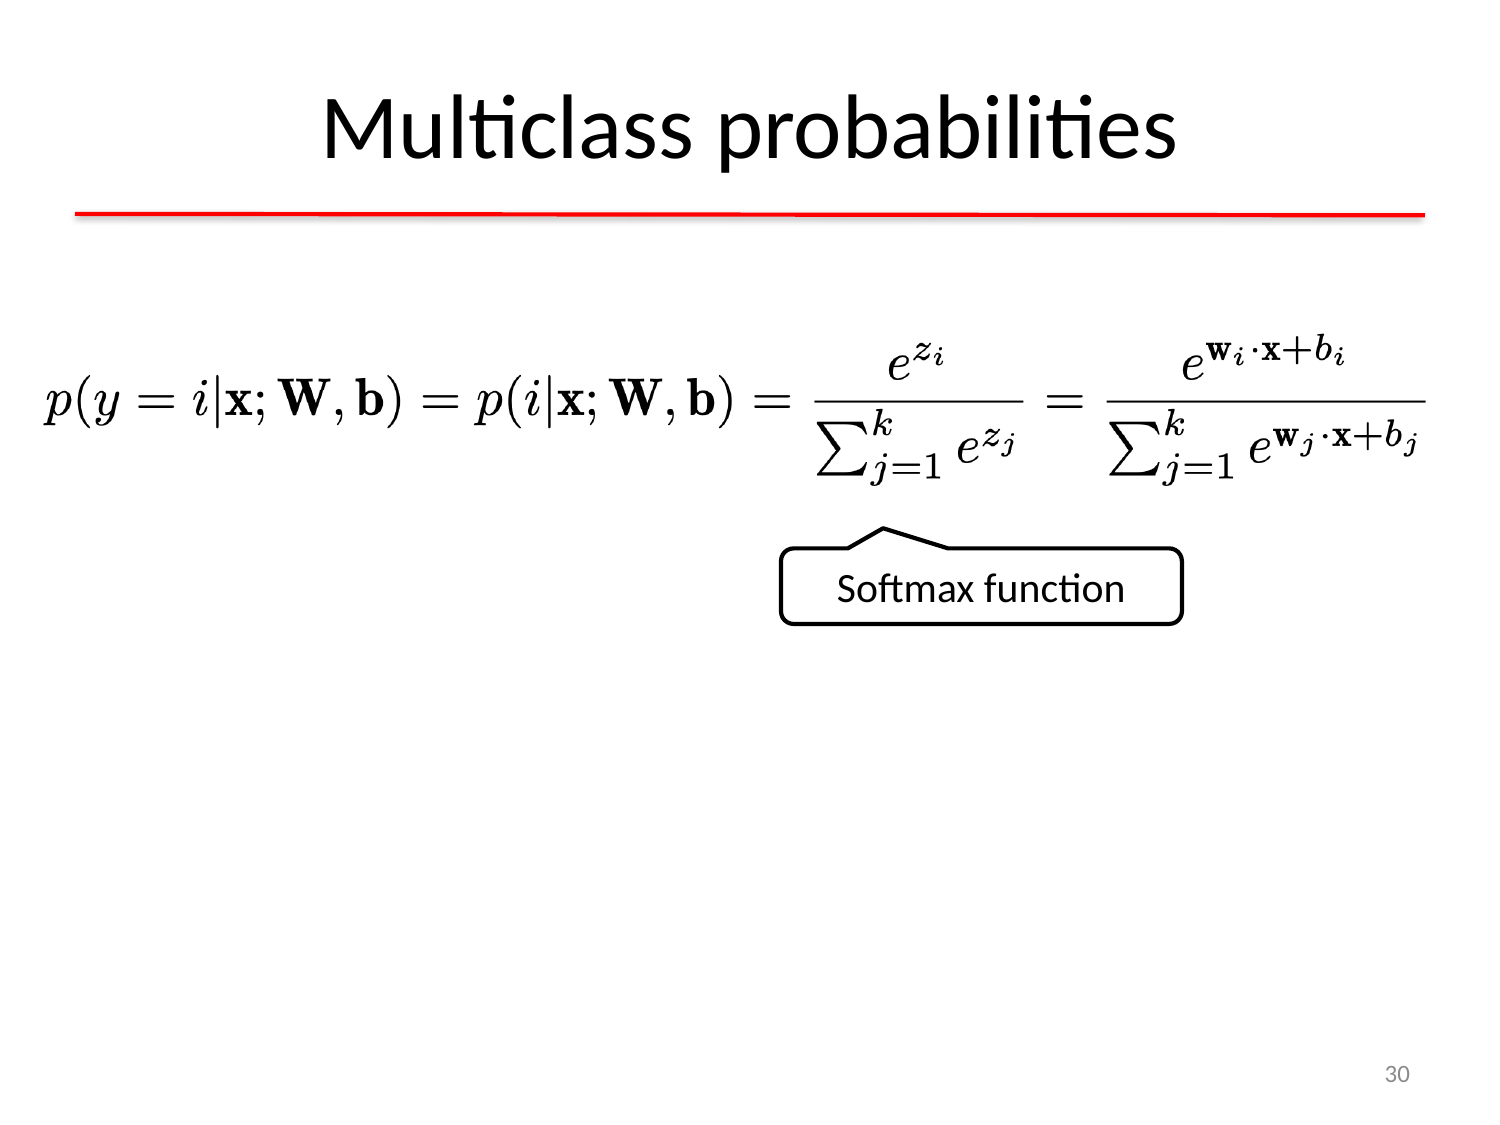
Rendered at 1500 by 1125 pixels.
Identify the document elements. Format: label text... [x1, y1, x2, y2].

picture [32, 318, 1442, 504]
slide_number 30 [1074, 1042, 1425, 1103]
text_box Softmax function [778, 526, 1185, 627]
title Multiclass probabilities [75, 45, 1425, 198]
